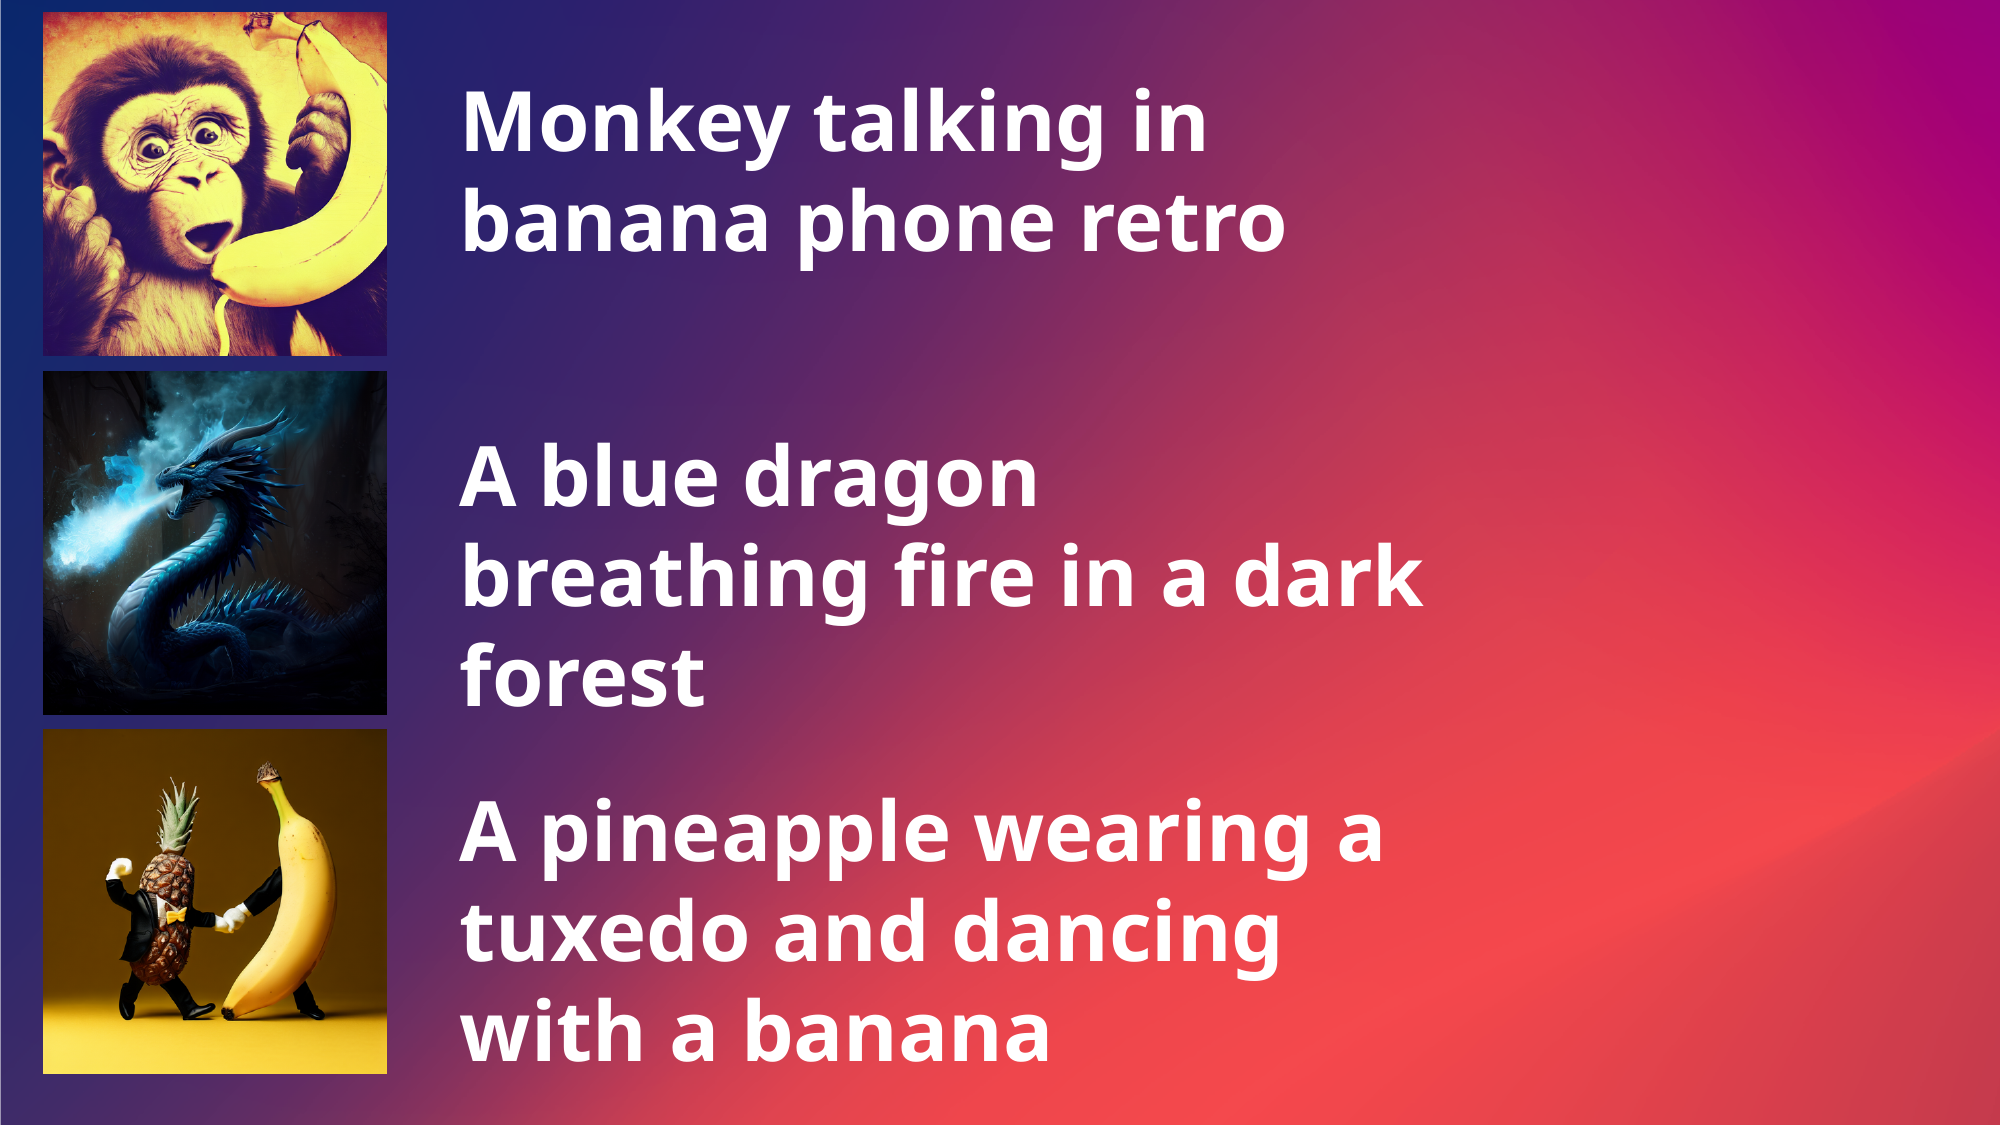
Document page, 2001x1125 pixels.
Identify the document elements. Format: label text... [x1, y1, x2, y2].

text_box Monkey talking in banana phone retro [445, 60, 1445, 276]
picture [0, 0, 2000, 1125]
text_box A pineapple wearing a tuxedo and dancing with a banana [445, 771, 1445, 1086]
text_box A blue dragon breathing fire in a dark forest [445, 416, 1445, 731]
